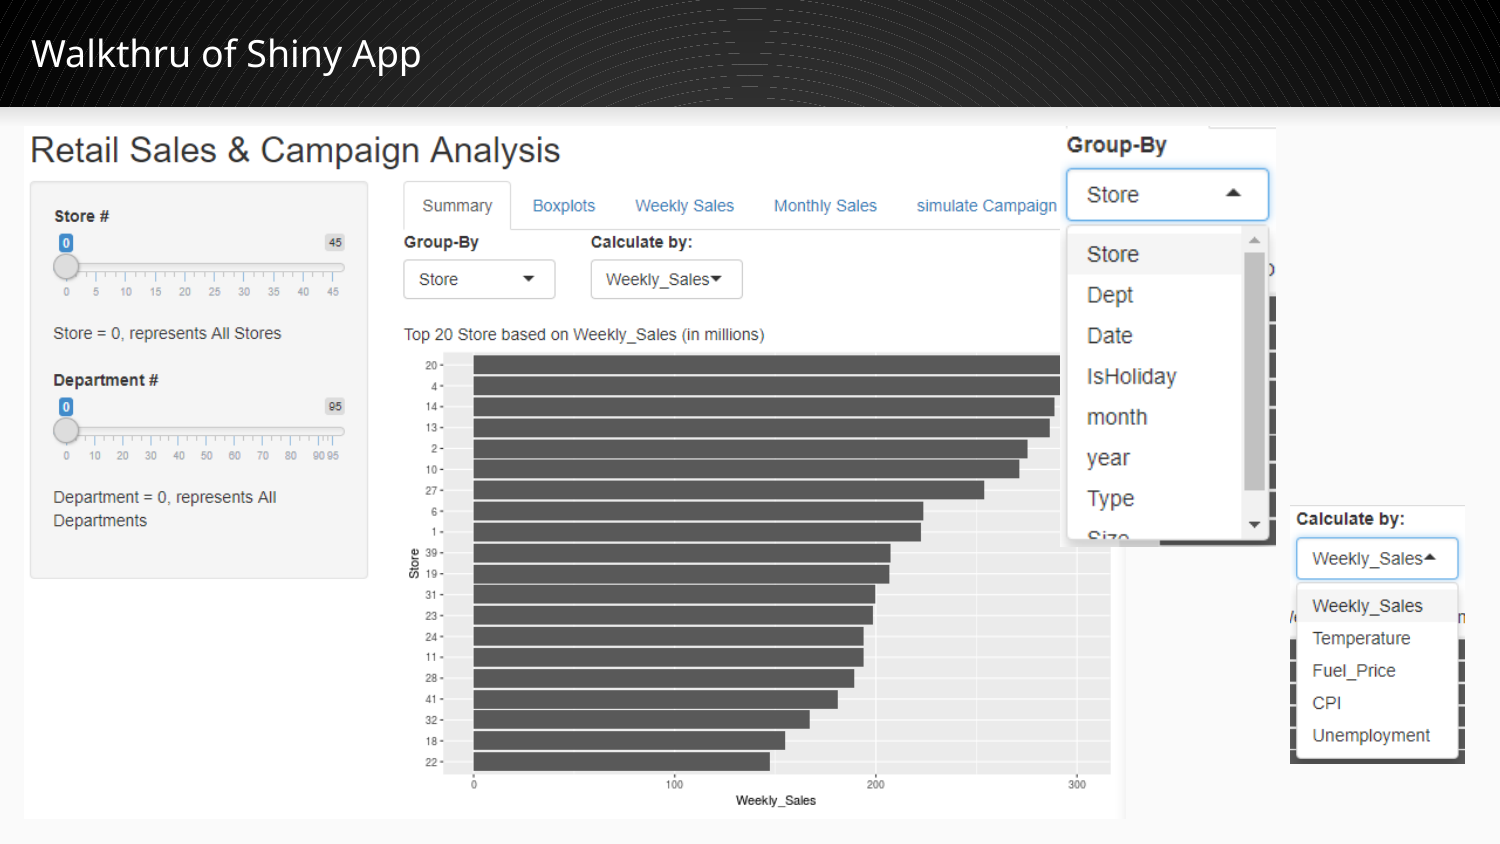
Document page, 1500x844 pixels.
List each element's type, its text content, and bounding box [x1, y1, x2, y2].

picture [24, 126, 1277, 819]
title Walkthru of Shiny App [16, 2, 1464, 102]
picture [1289, 504, 1465, 764]
